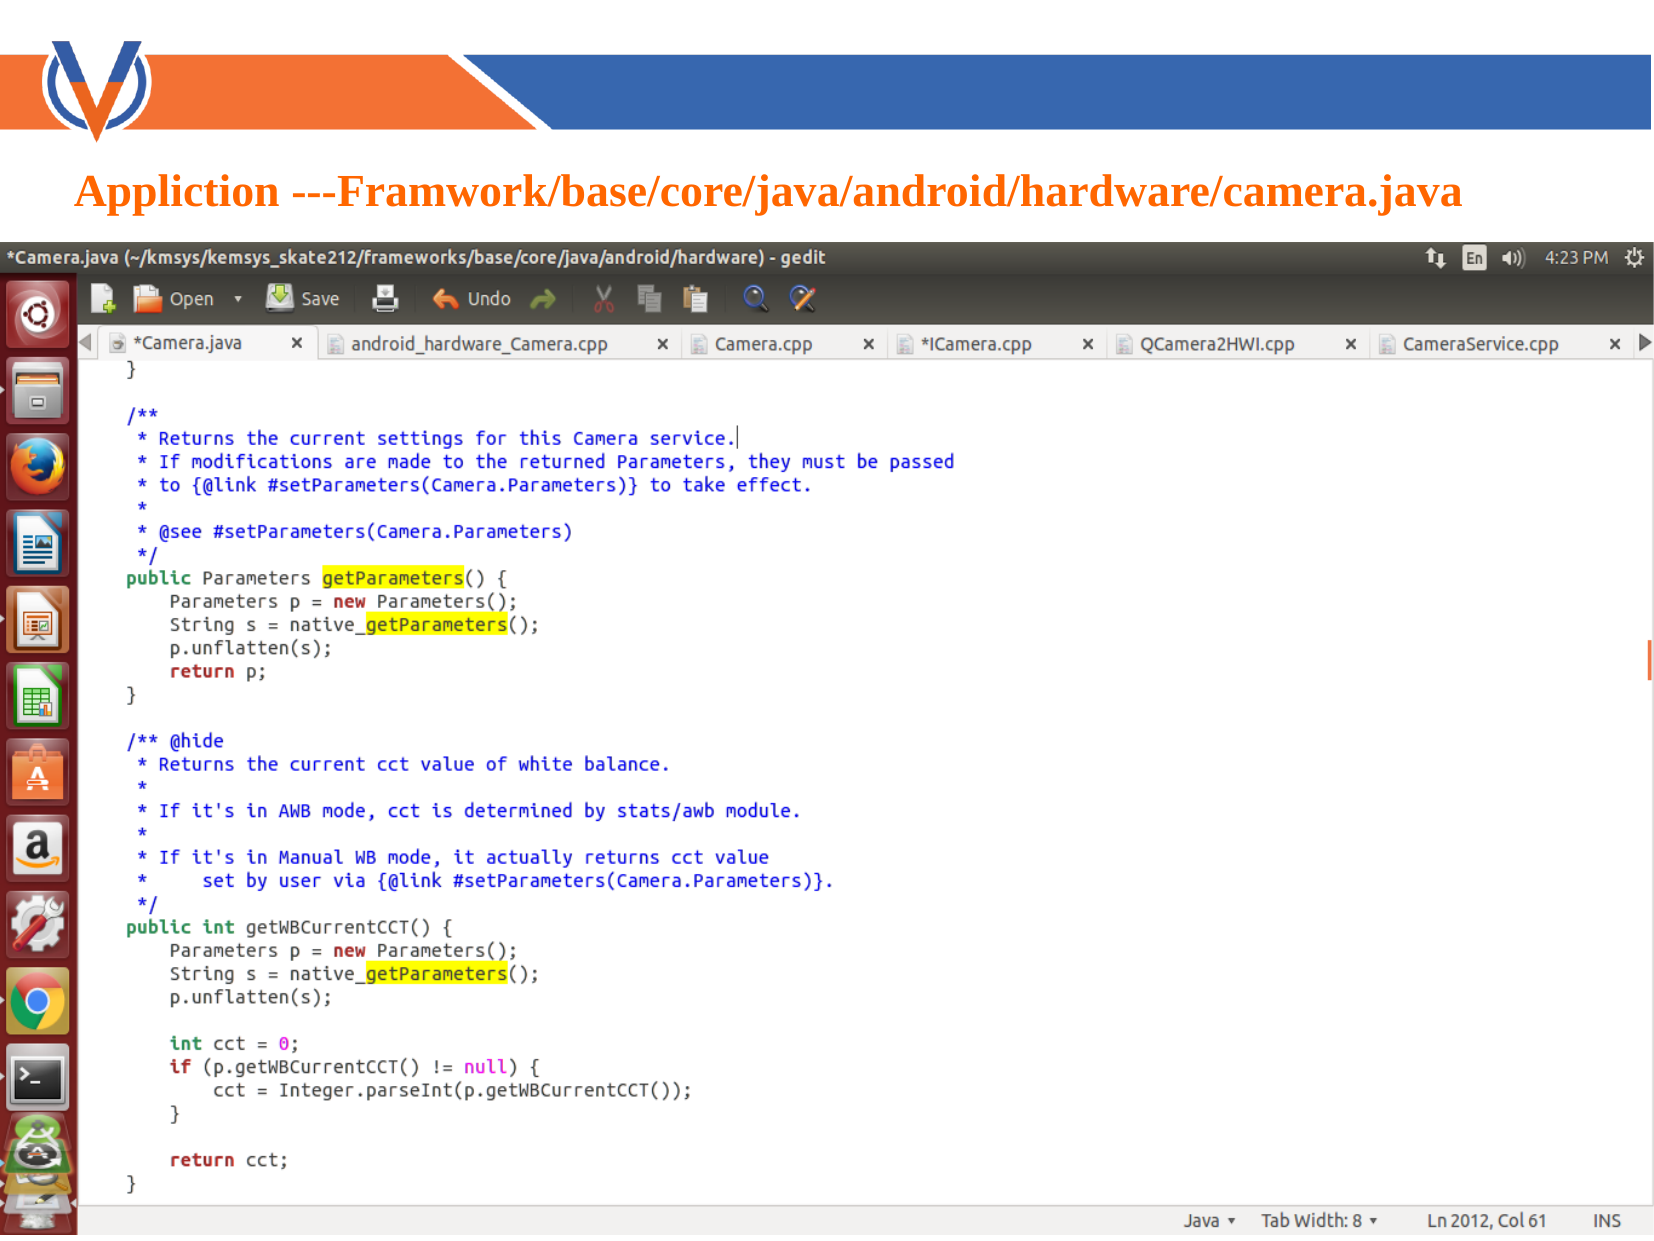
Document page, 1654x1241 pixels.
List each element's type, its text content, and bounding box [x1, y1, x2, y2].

picture [0, 41, 1651, 143]
picture [0, 241, 1654, 1235]
text_box Appliction ---Framwork/base/core/java/android/hardware/camera.java [58, 153, 1548, 236]
